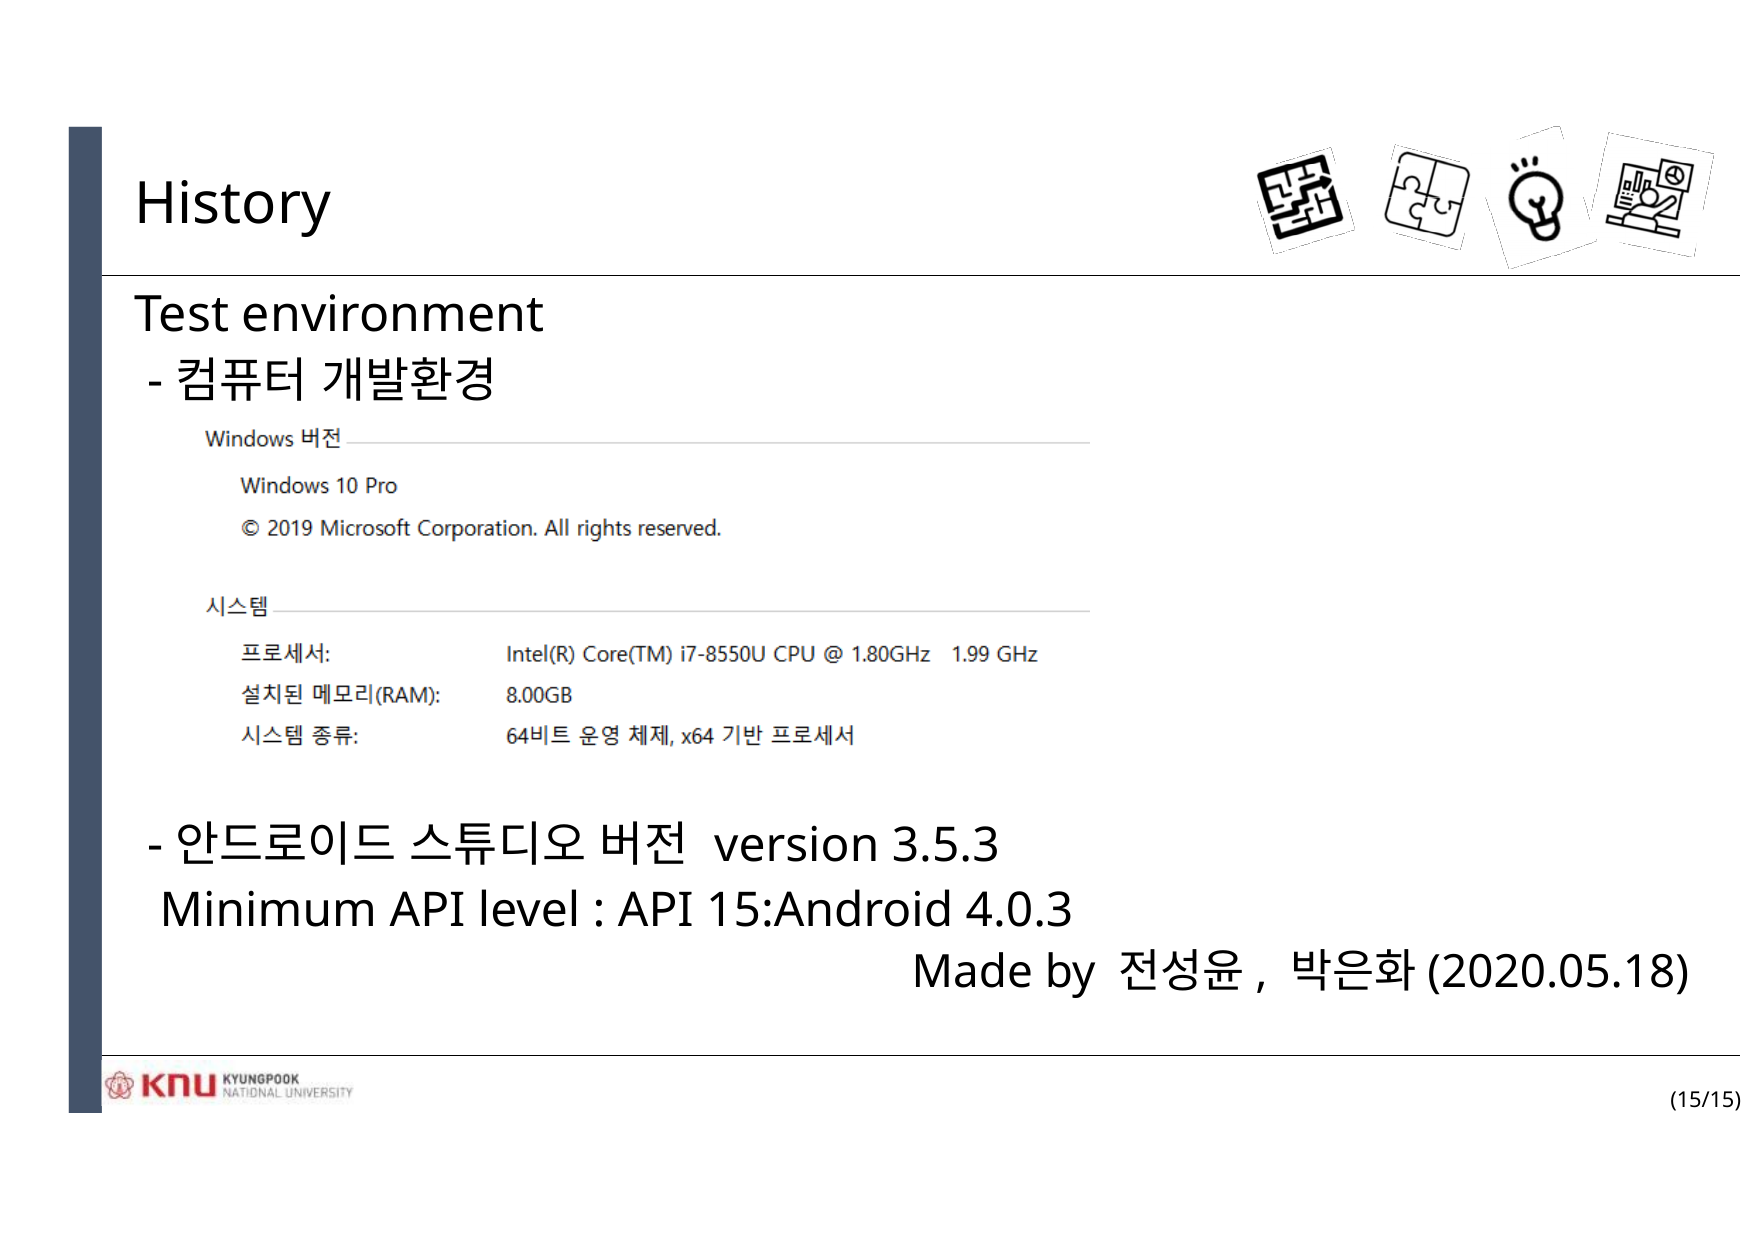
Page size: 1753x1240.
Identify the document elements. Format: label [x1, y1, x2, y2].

picture [204, 407, 1090, 758]
text_box [68, 126, 1741, 1114]
